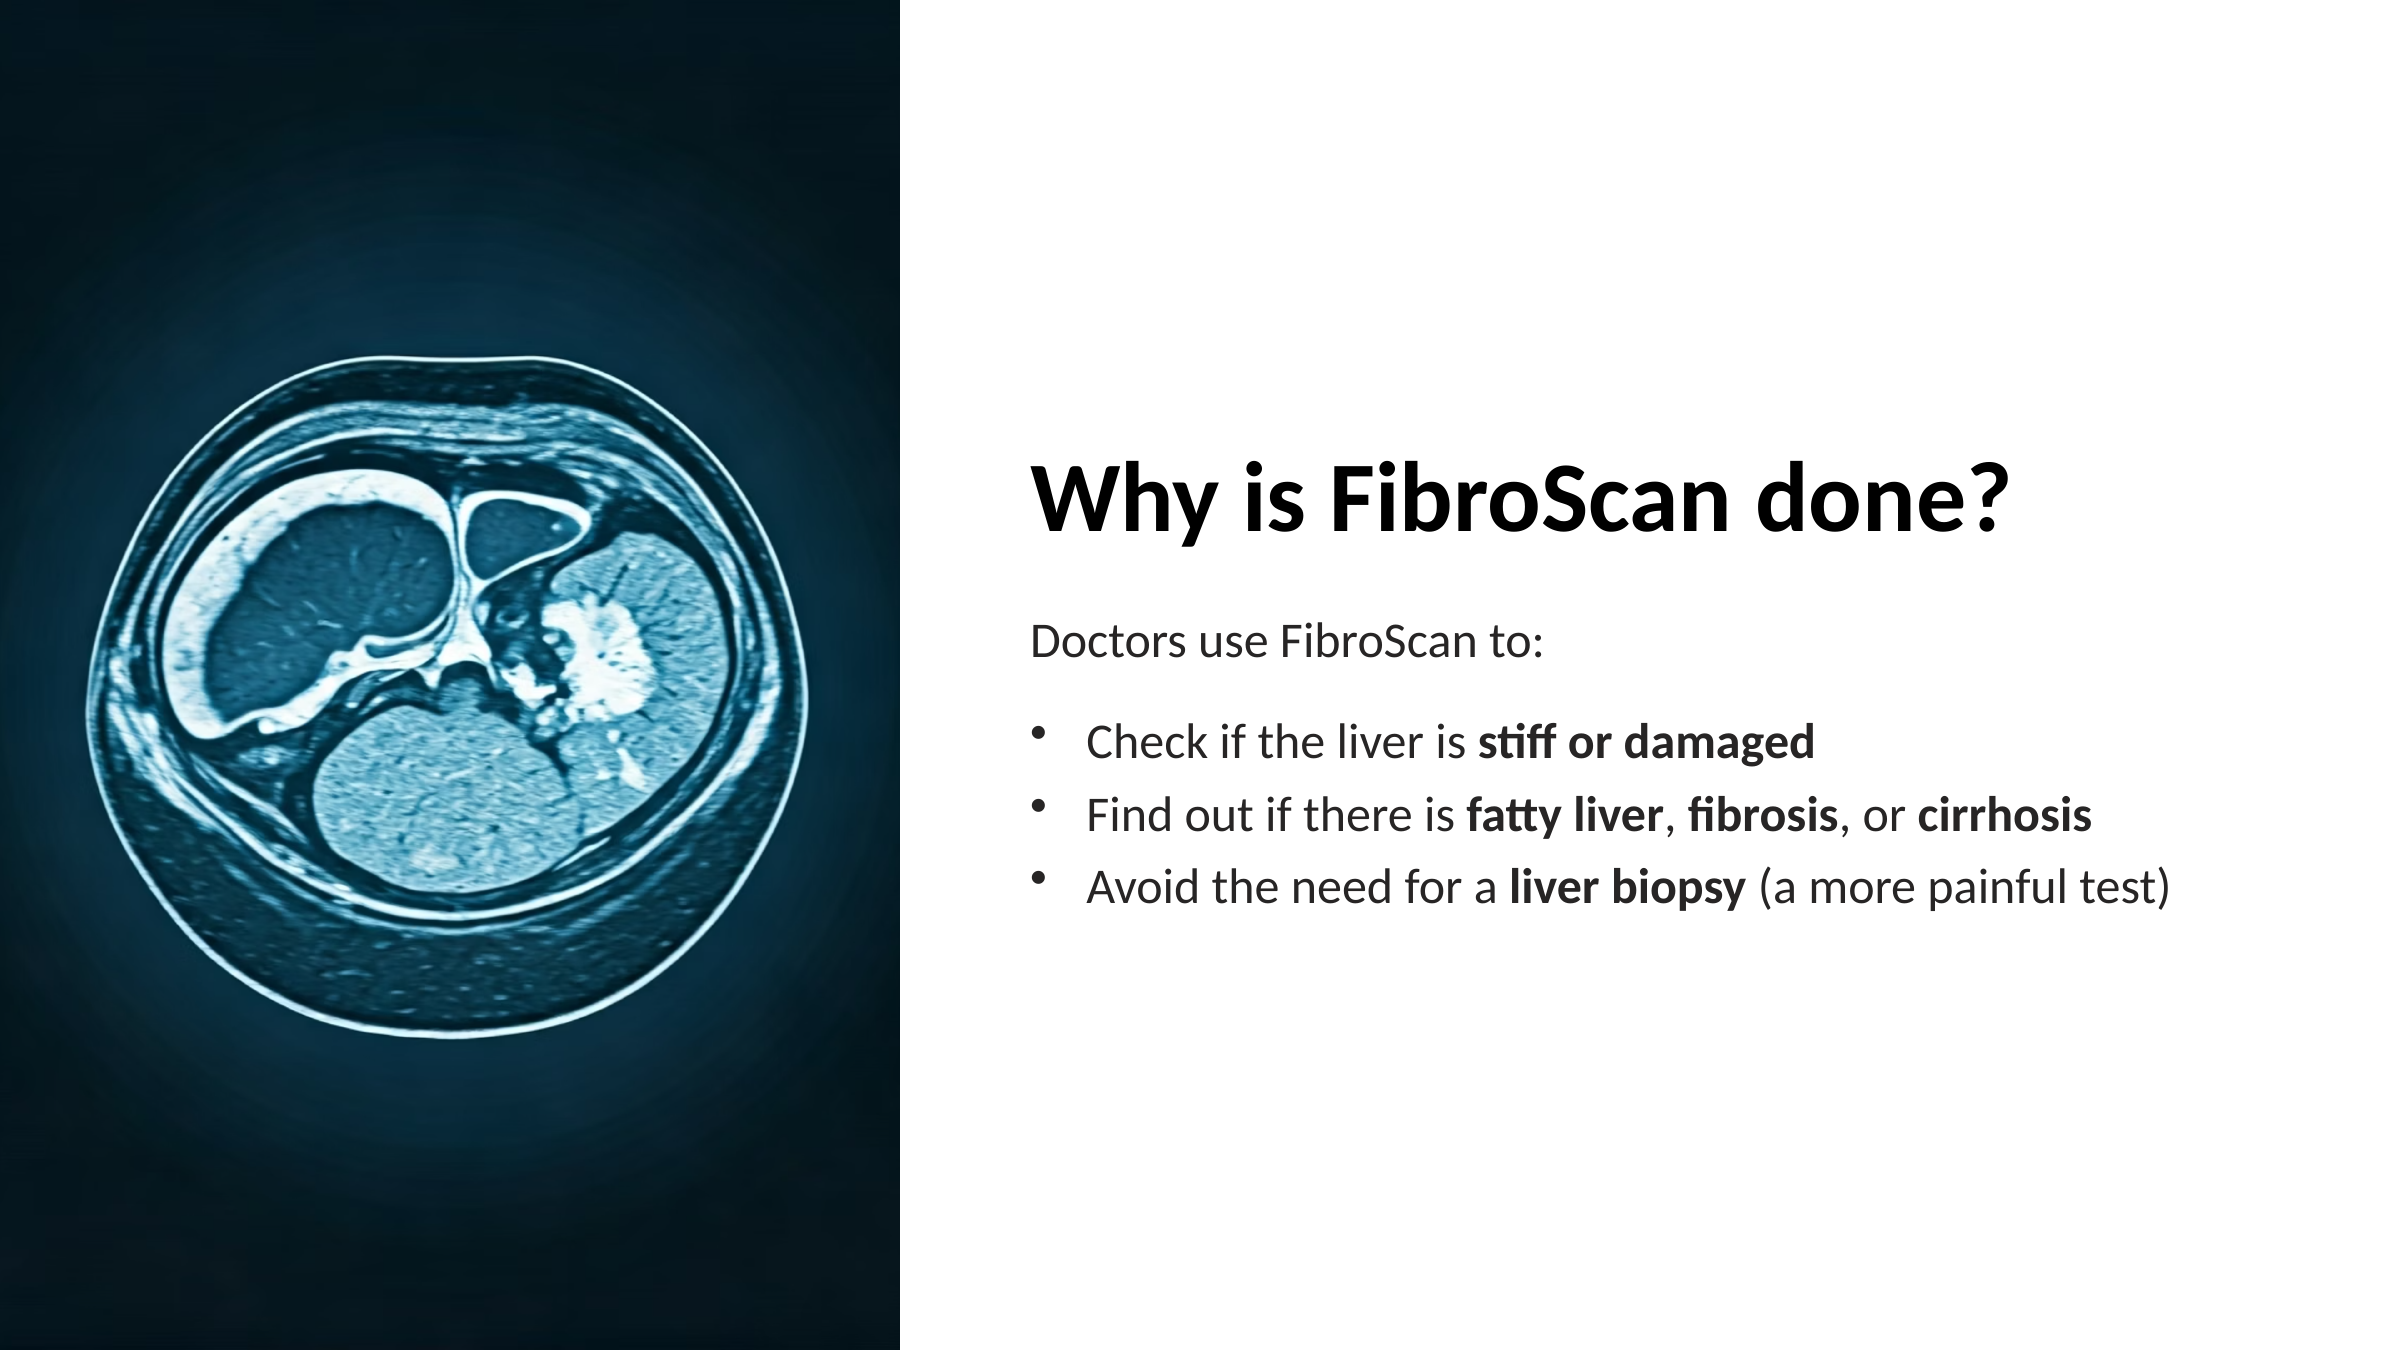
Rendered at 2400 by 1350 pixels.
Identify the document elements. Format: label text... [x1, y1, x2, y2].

text_box Check if the liver is stiff or damaged [1030, 709, 2270, 769]
text_box Why is FibroScan done? [1030, 435, 2123, 553]
text_box Doctors use FibroScan to: [1030, 607, 2270, 668]
picture [0, 0, 900, 1350]
text_box Avoid the need for a liver biopsy (a more painful test) [1030, 854, 2270, 914]
text_box Find out if there is fatty liver, fibrosis, or cirrhosis [1030, 781, 2270, 842]
